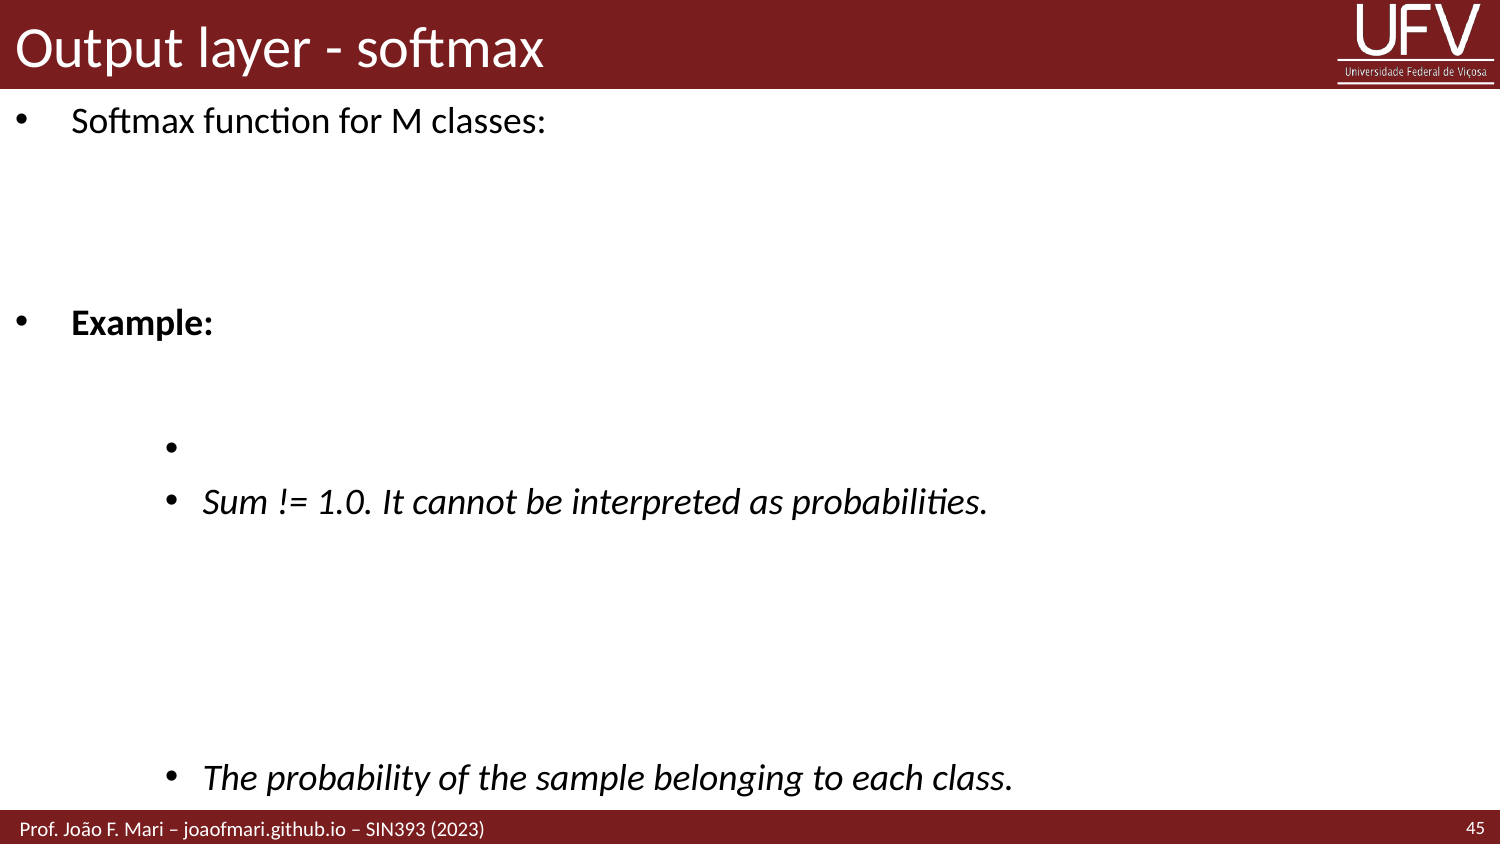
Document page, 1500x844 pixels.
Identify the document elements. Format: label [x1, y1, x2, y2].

footer [0, 812, 1034, 844]
title [0, 0, 1500, 89]
slide_number [1328, 811, 1500, 844]
